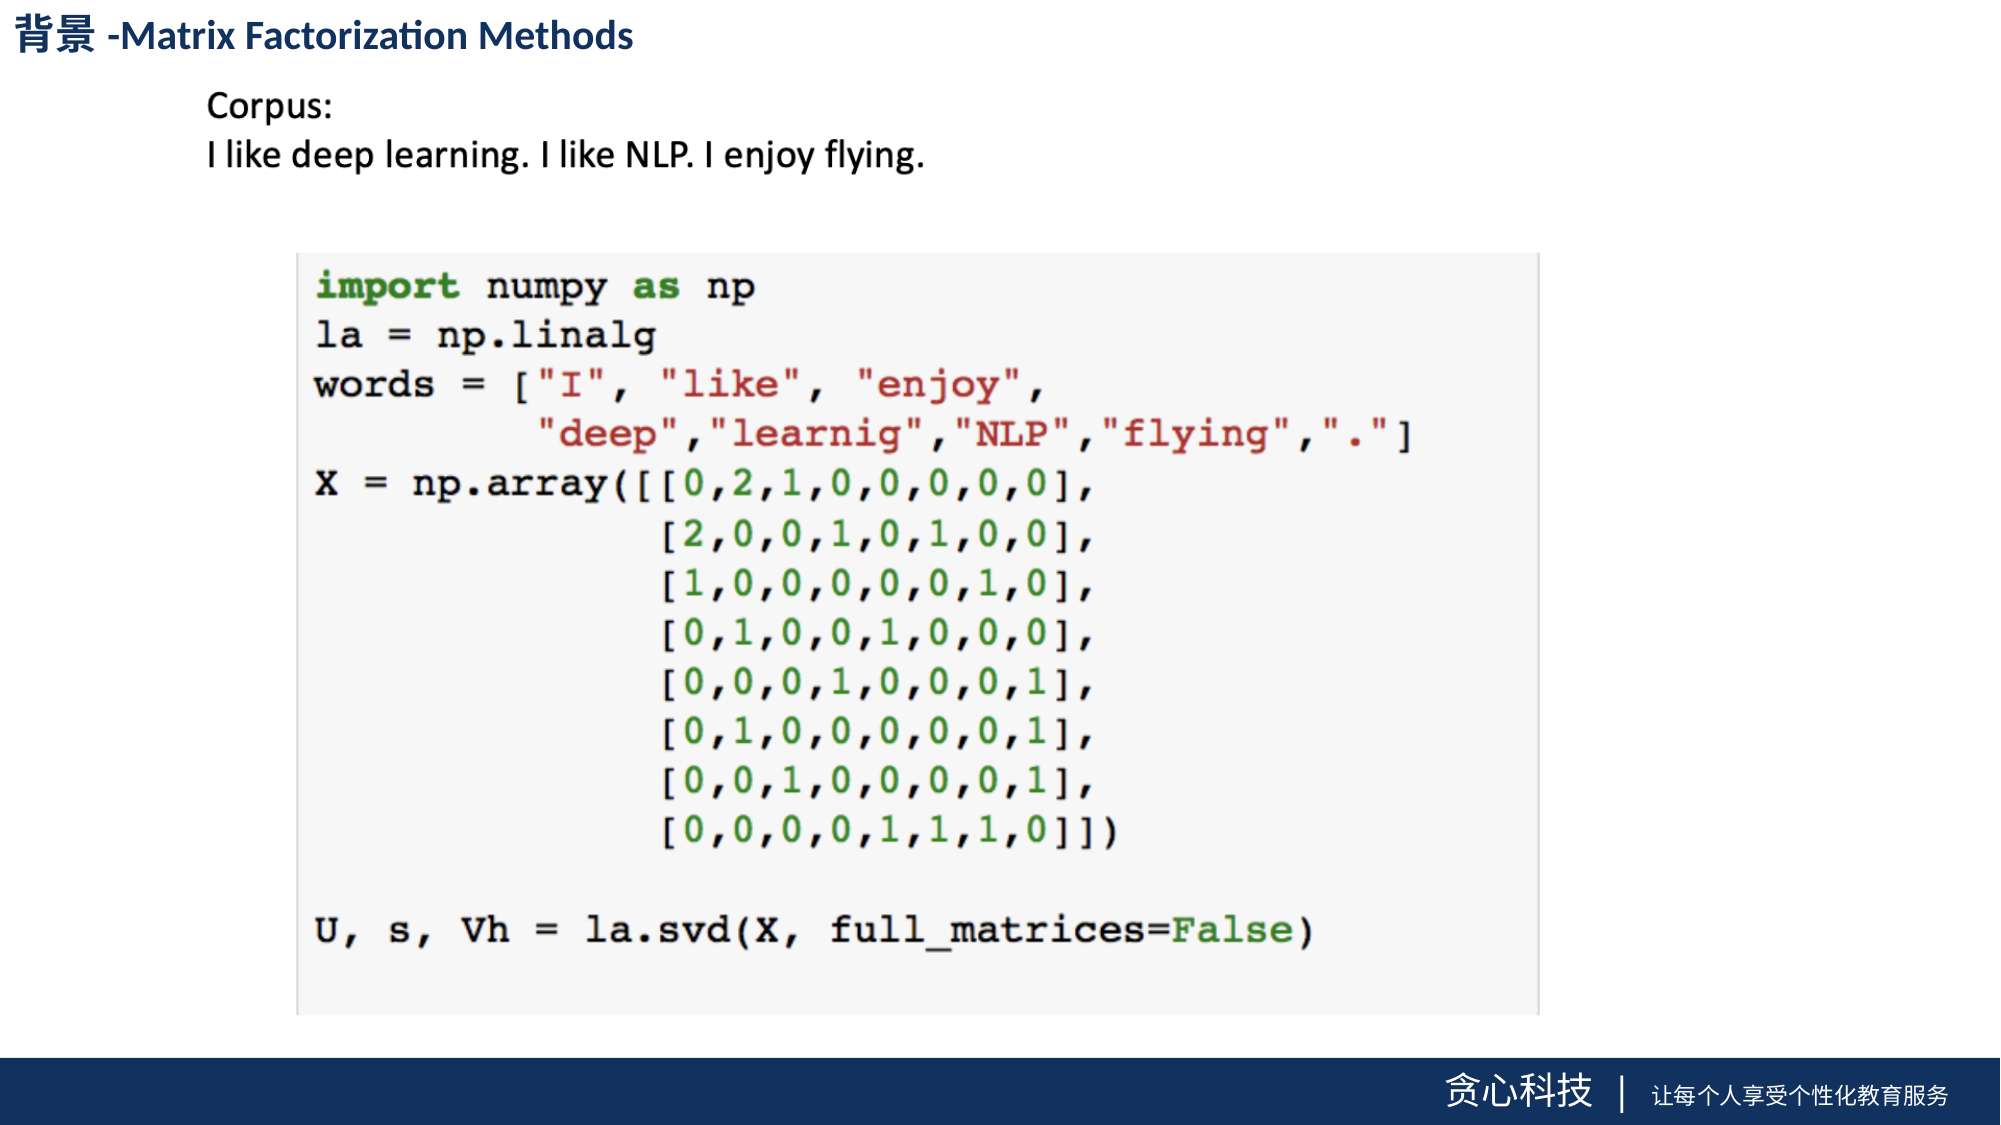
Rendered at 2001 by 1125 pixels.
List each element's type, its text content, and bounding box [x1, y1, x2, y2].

picture [172, 65, 1588, 1031]
text_box 背景-Matrix Factorization Methods [0, 0, 1064, 65]
